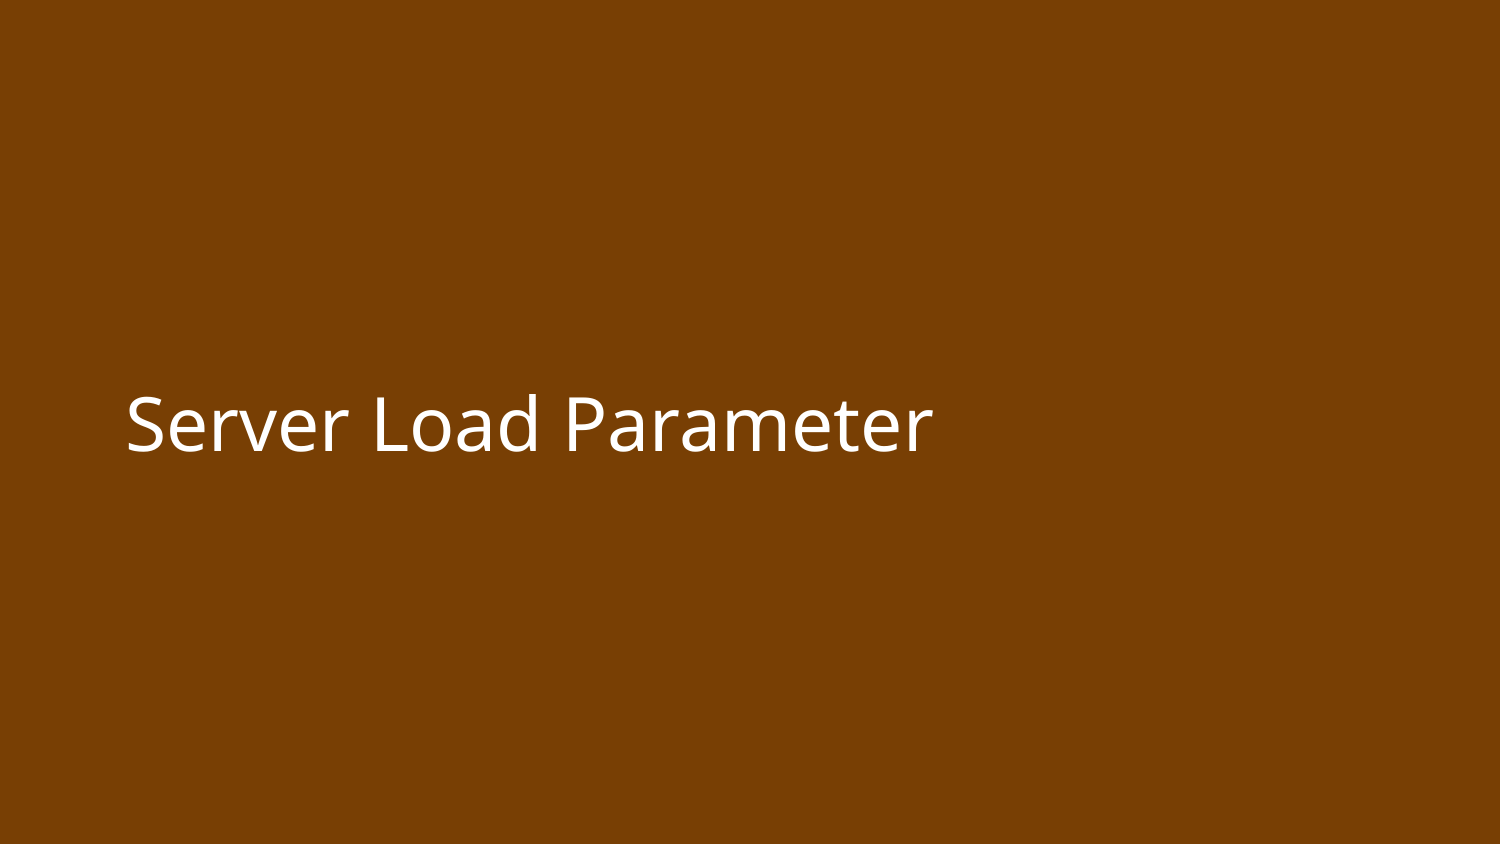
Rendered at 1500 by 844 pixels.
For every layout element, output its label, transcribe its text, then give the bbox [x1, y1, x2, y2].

title Server Load Parameter [110, 351, 1399, 493]
